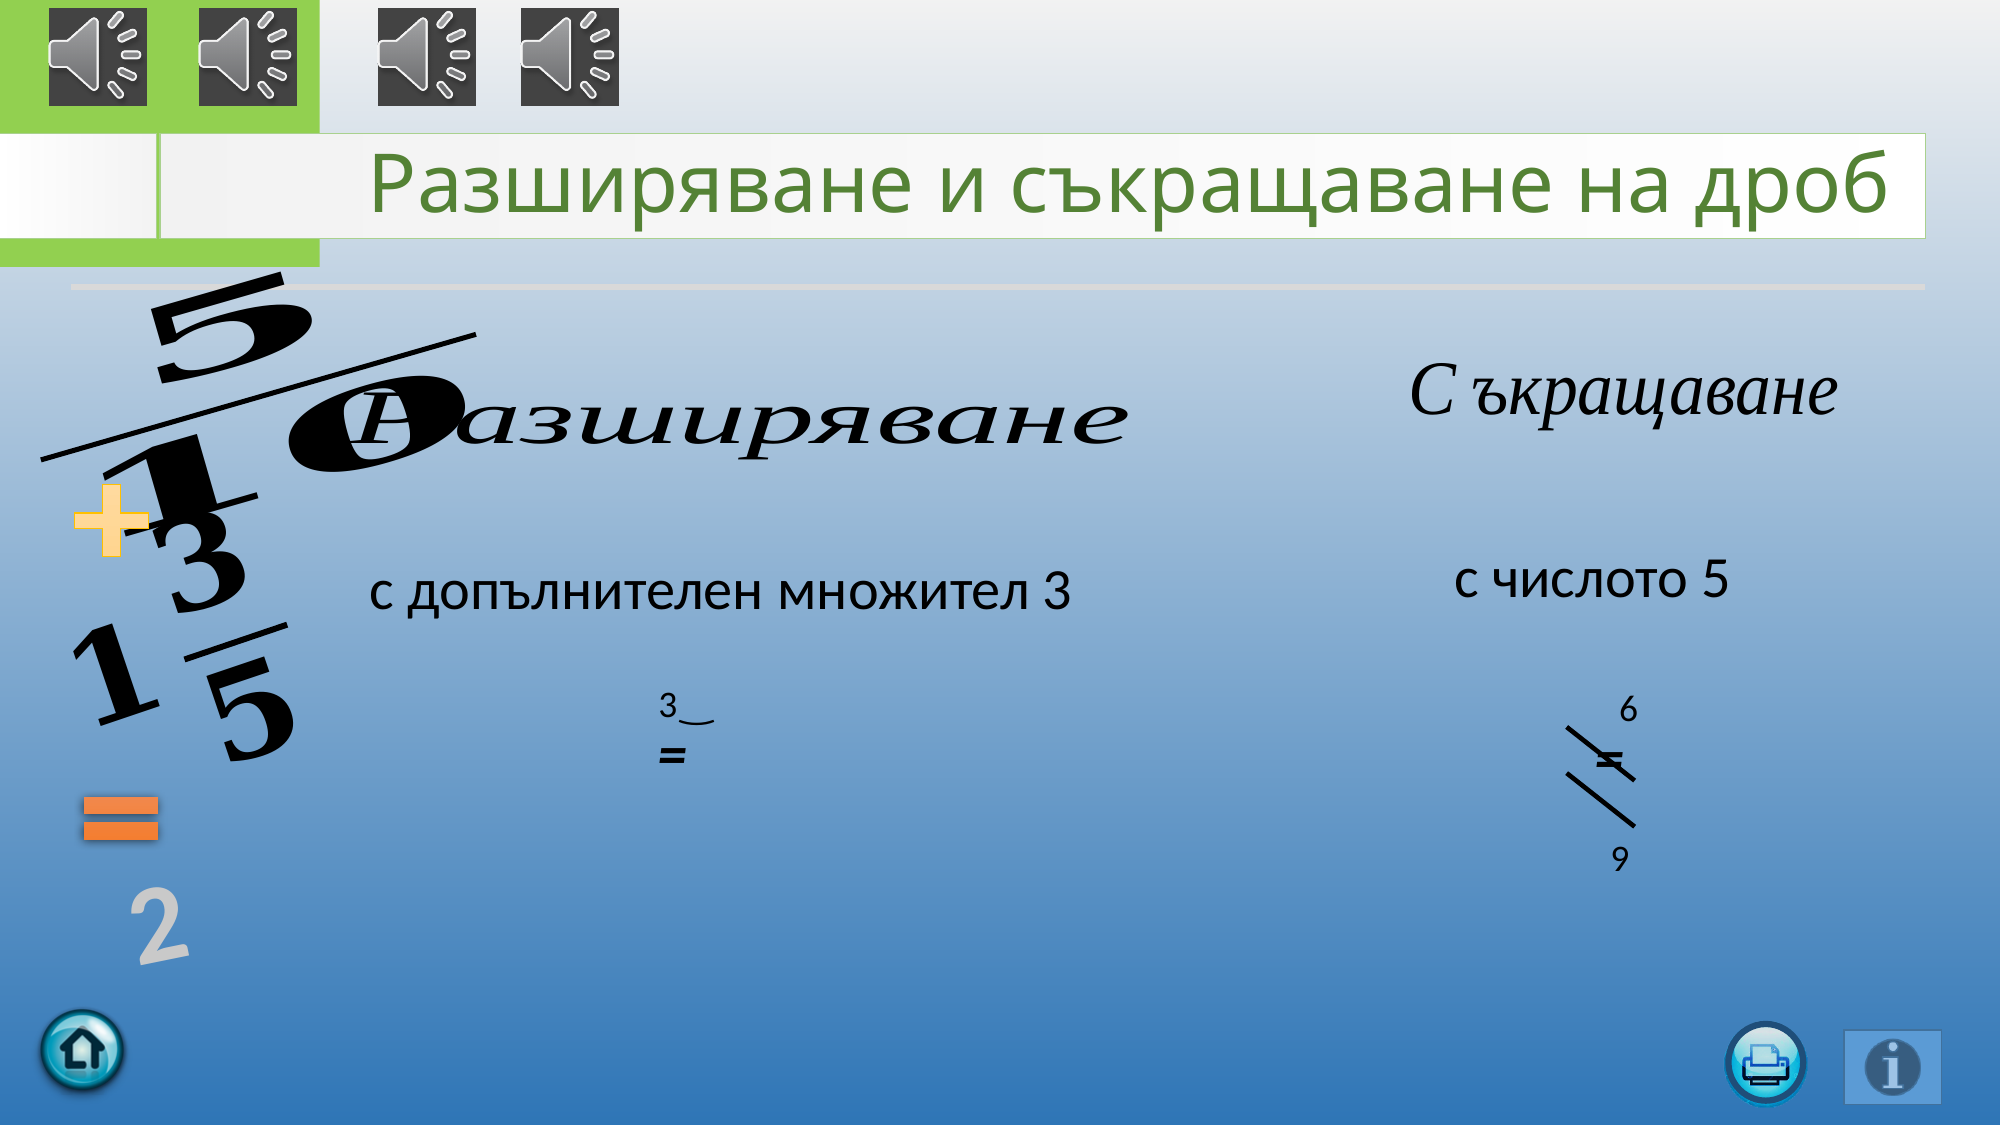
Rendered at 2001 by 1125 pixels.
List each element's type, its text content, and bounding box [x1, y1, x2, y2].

picture [376, 7, 477, 108]
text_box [1715, 1013, 1816, 1121]
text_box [1566, 772, 1635, 827]
picture [1843, 1029, 1942, 1105]
text_box 6 [1604, 676, 1665, 736]
picture [34, 1005, 130, 1095]
picture [520, 7, 621, 108]
text_box 9 [1595, 826, 1656, 887]
picture [47, 7, 148, 108]
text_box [629, 672, 827, 827]
title Разширяване и съкращаване на дроб [352, 133, 1926, 239]
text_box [1566, 726, 1635, 772]
picture [197, 7, 298, 108]
